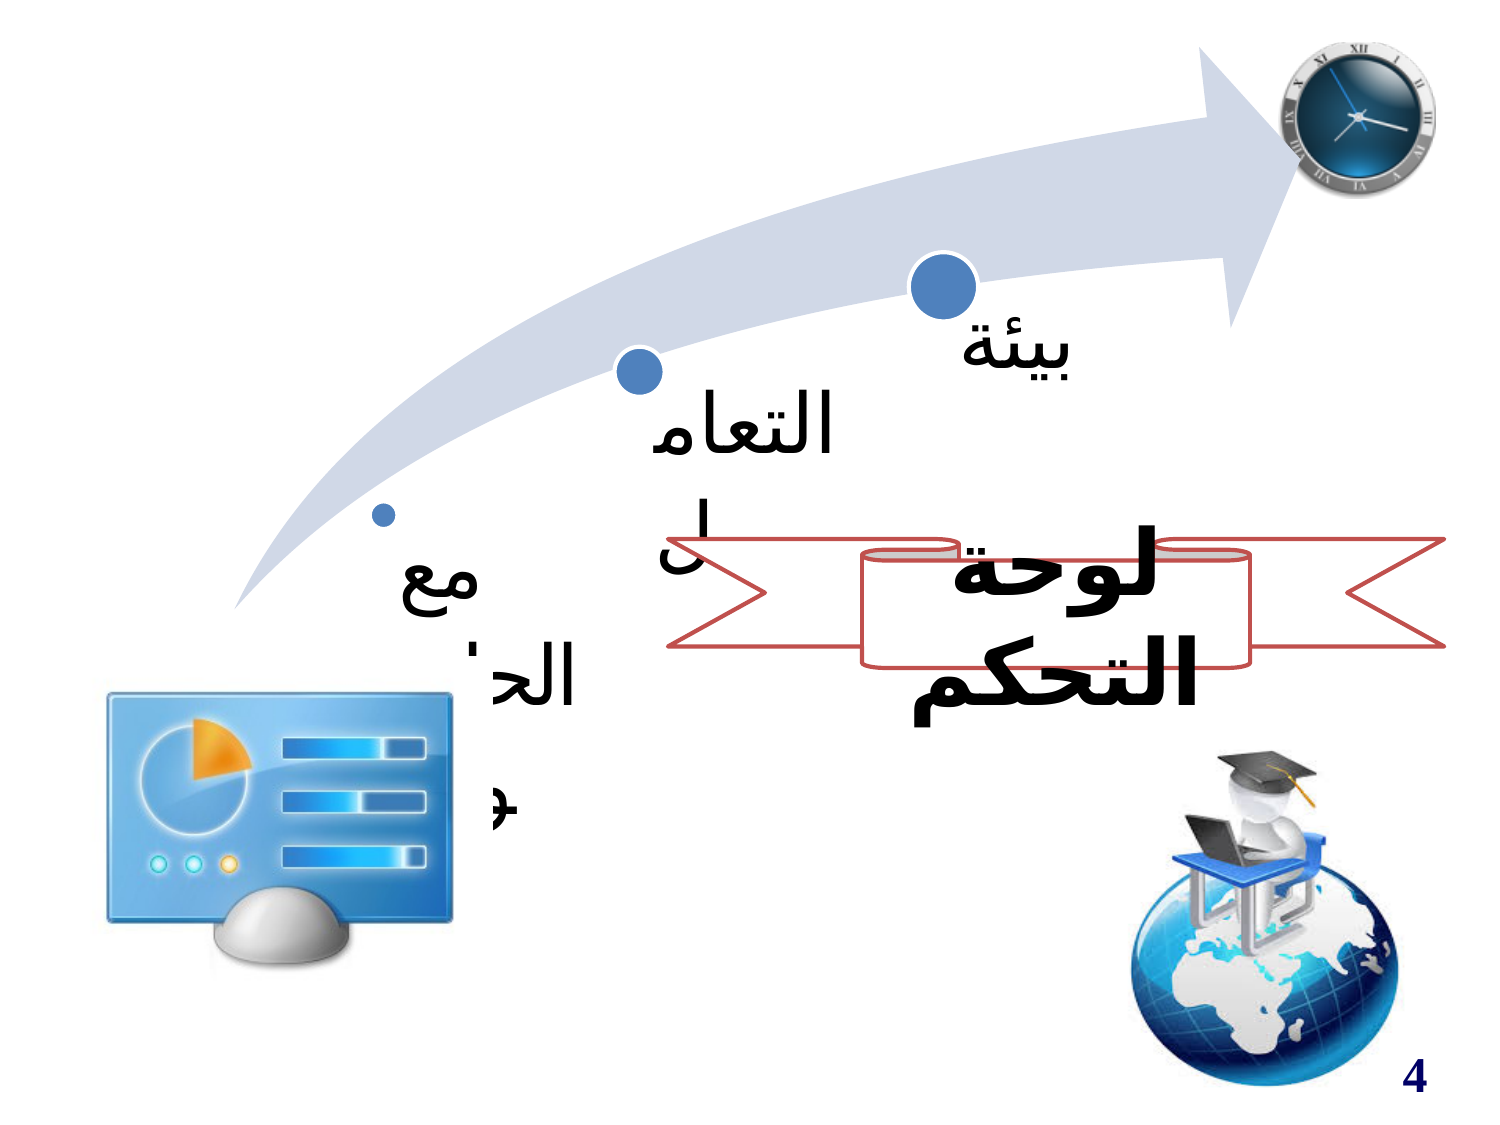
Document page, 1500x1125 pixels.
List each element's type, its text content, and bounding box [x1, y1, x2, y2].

picture [1278, 42, 1436, 200]
text_box لوحة التحكم [665, 536, 1447, 671]
picture [70, 655, 493, 989]
text_box 4 [1387, 1034, 1483, 1125]
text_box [234, 46, 1301, 610]
picture [1115, 739, 1414, 1101]
